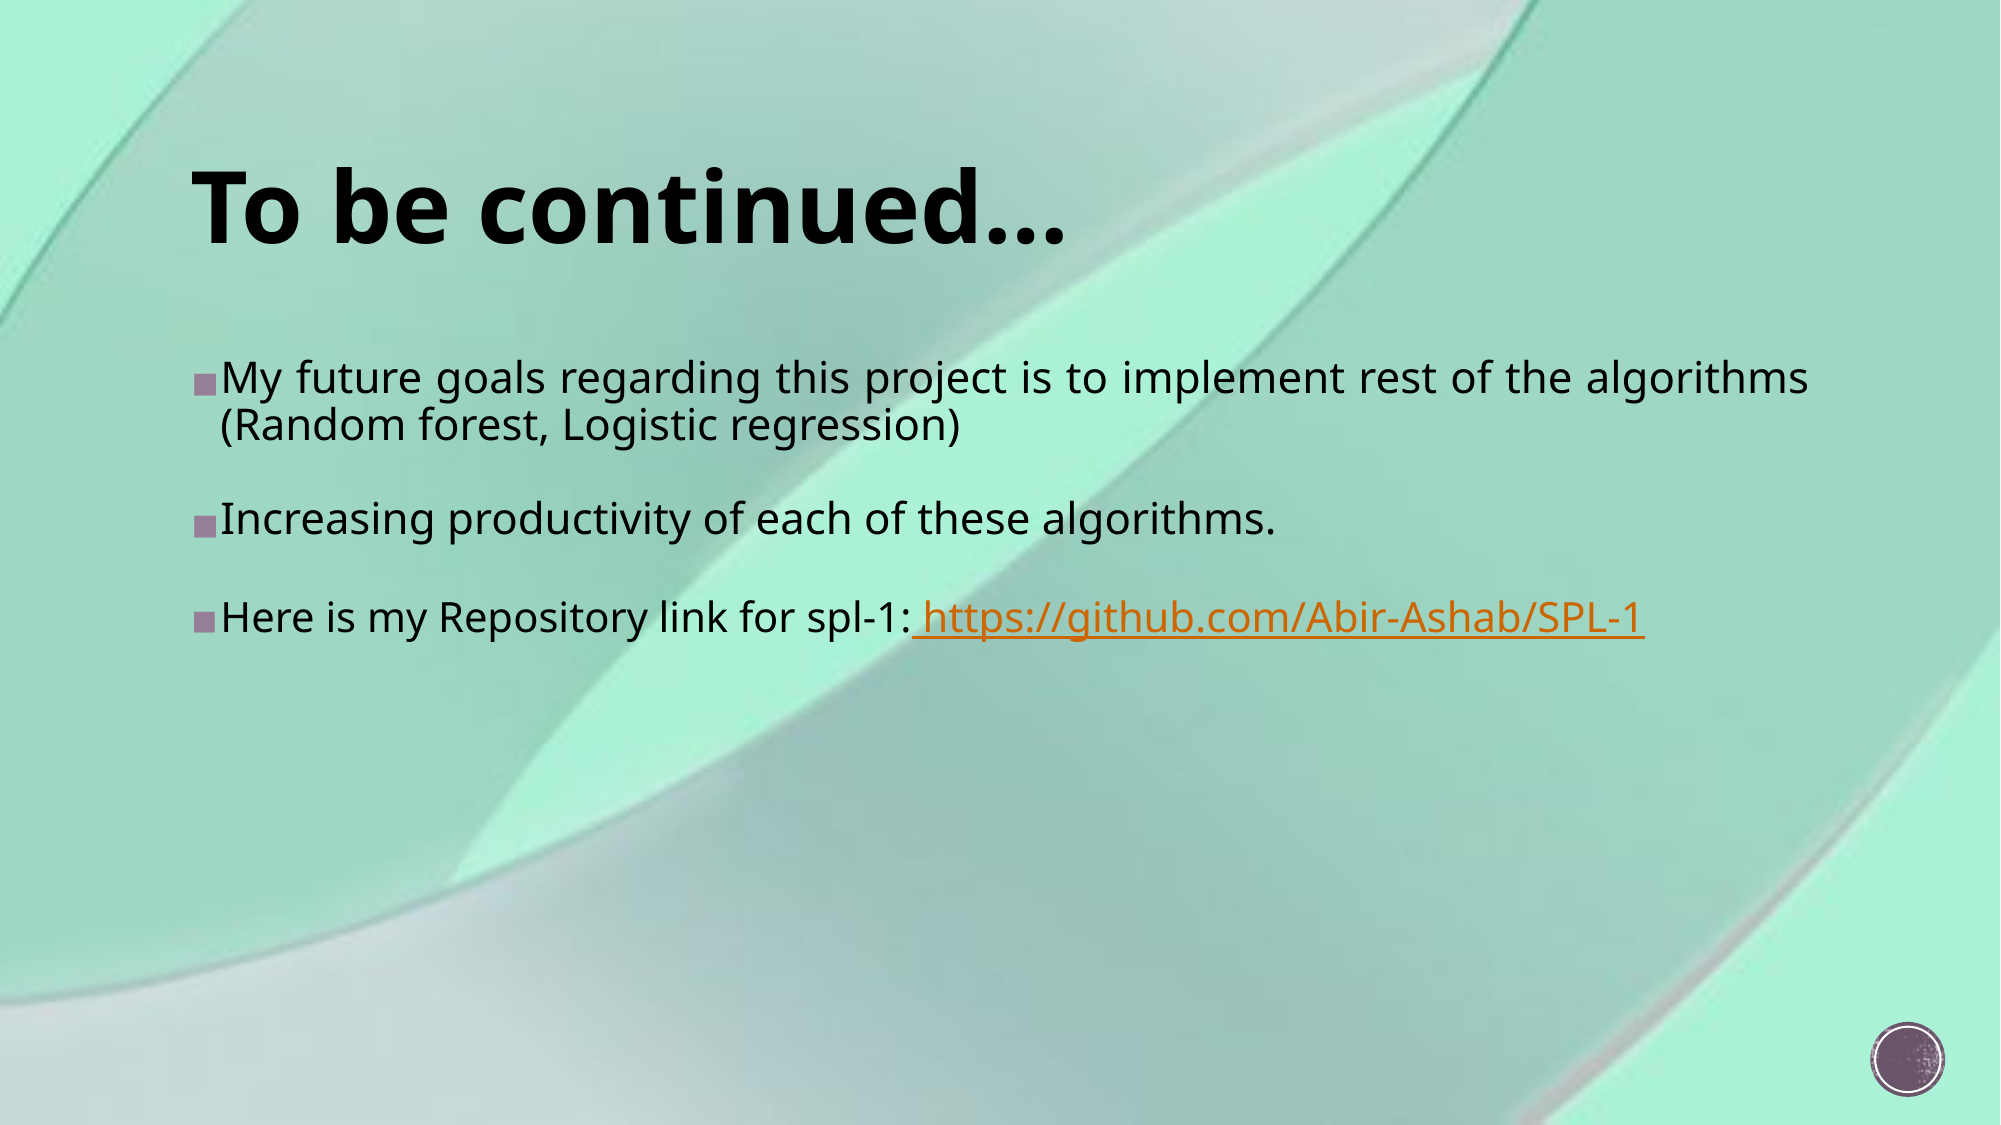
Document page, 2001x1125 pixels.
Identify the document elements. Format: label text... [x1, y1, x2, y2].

list My future goals regarding this project is to implement rest of the algorithms (Random forest, Logistic regression) Increasing productivity of each of these algorithms. Here is my Repository link for spl-1: https://github.com/Abir-Ashab/SPL-1 [175, 348, 1826, 1013]
picture [0, 0, 2001, 1125]
title To be continued… [175, 79, 1826, 344]
